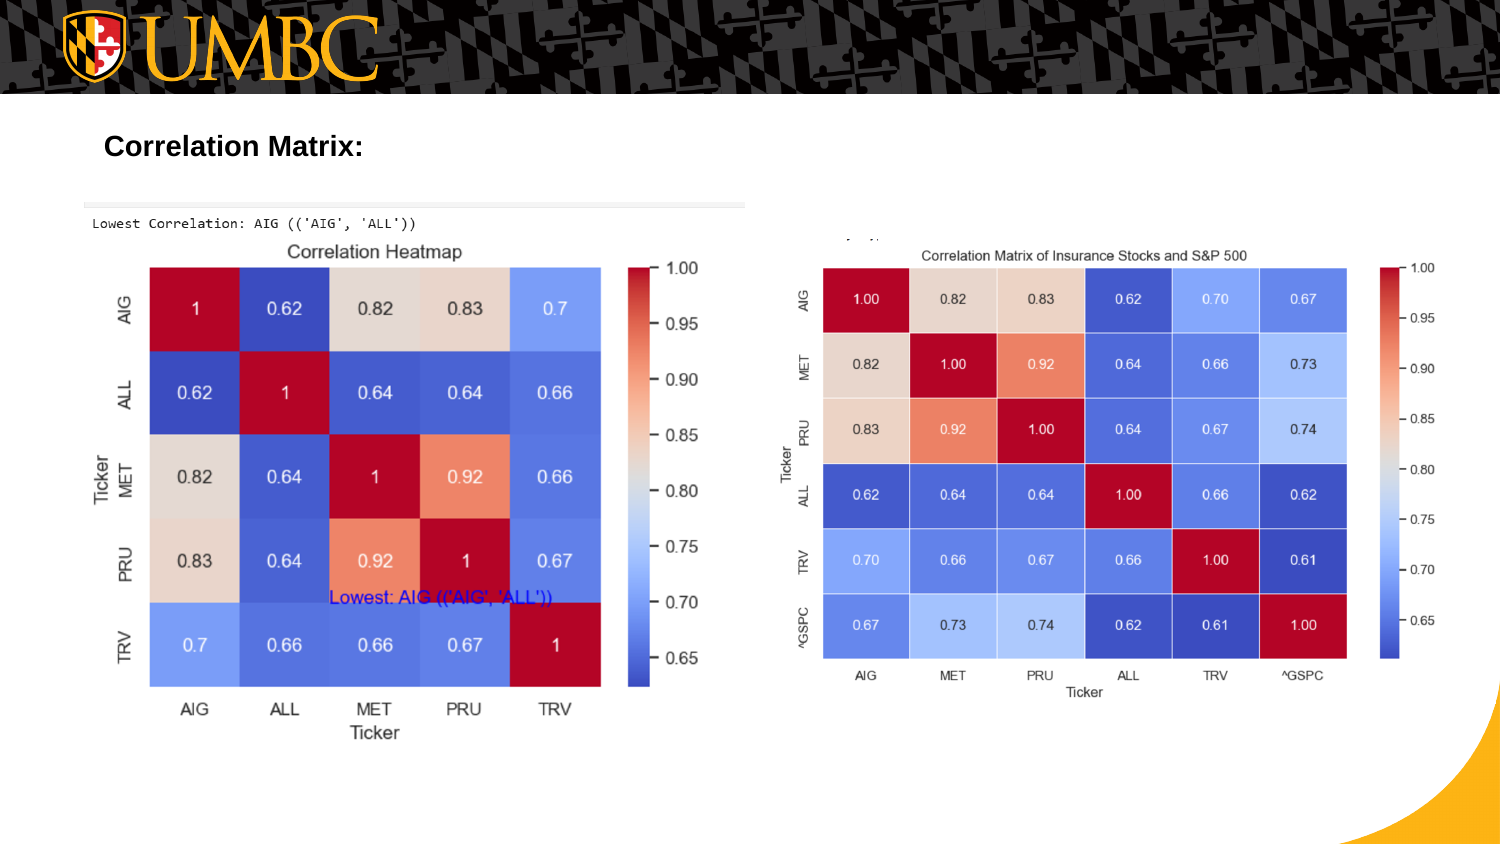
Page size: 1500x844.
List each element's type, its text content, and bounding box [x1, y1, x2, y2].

picture [74, 202, 745, 756]
text_box Correlation Matrix: [89, 120, 739, 171]
picture [774, 239, 1500, 844]
picture [0, 0, 1500, 94]
